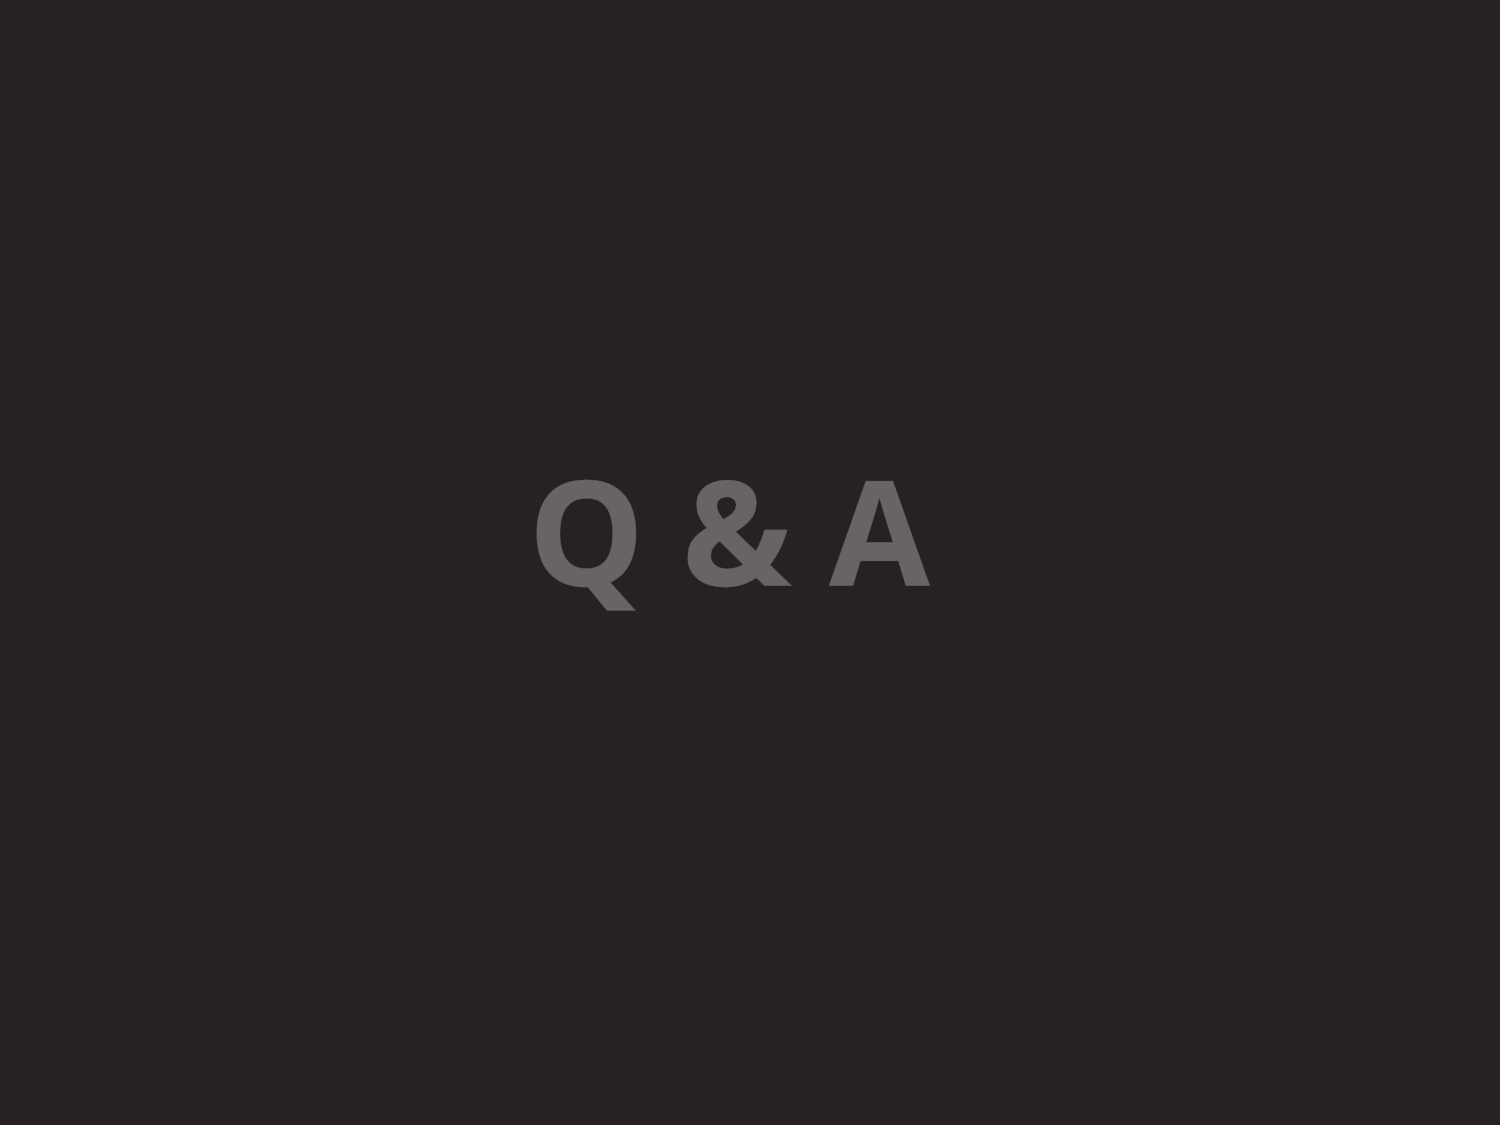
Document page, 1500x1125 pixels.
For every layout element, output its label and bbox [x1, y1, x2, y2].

text_box [0, 0, 1500, 1125]
